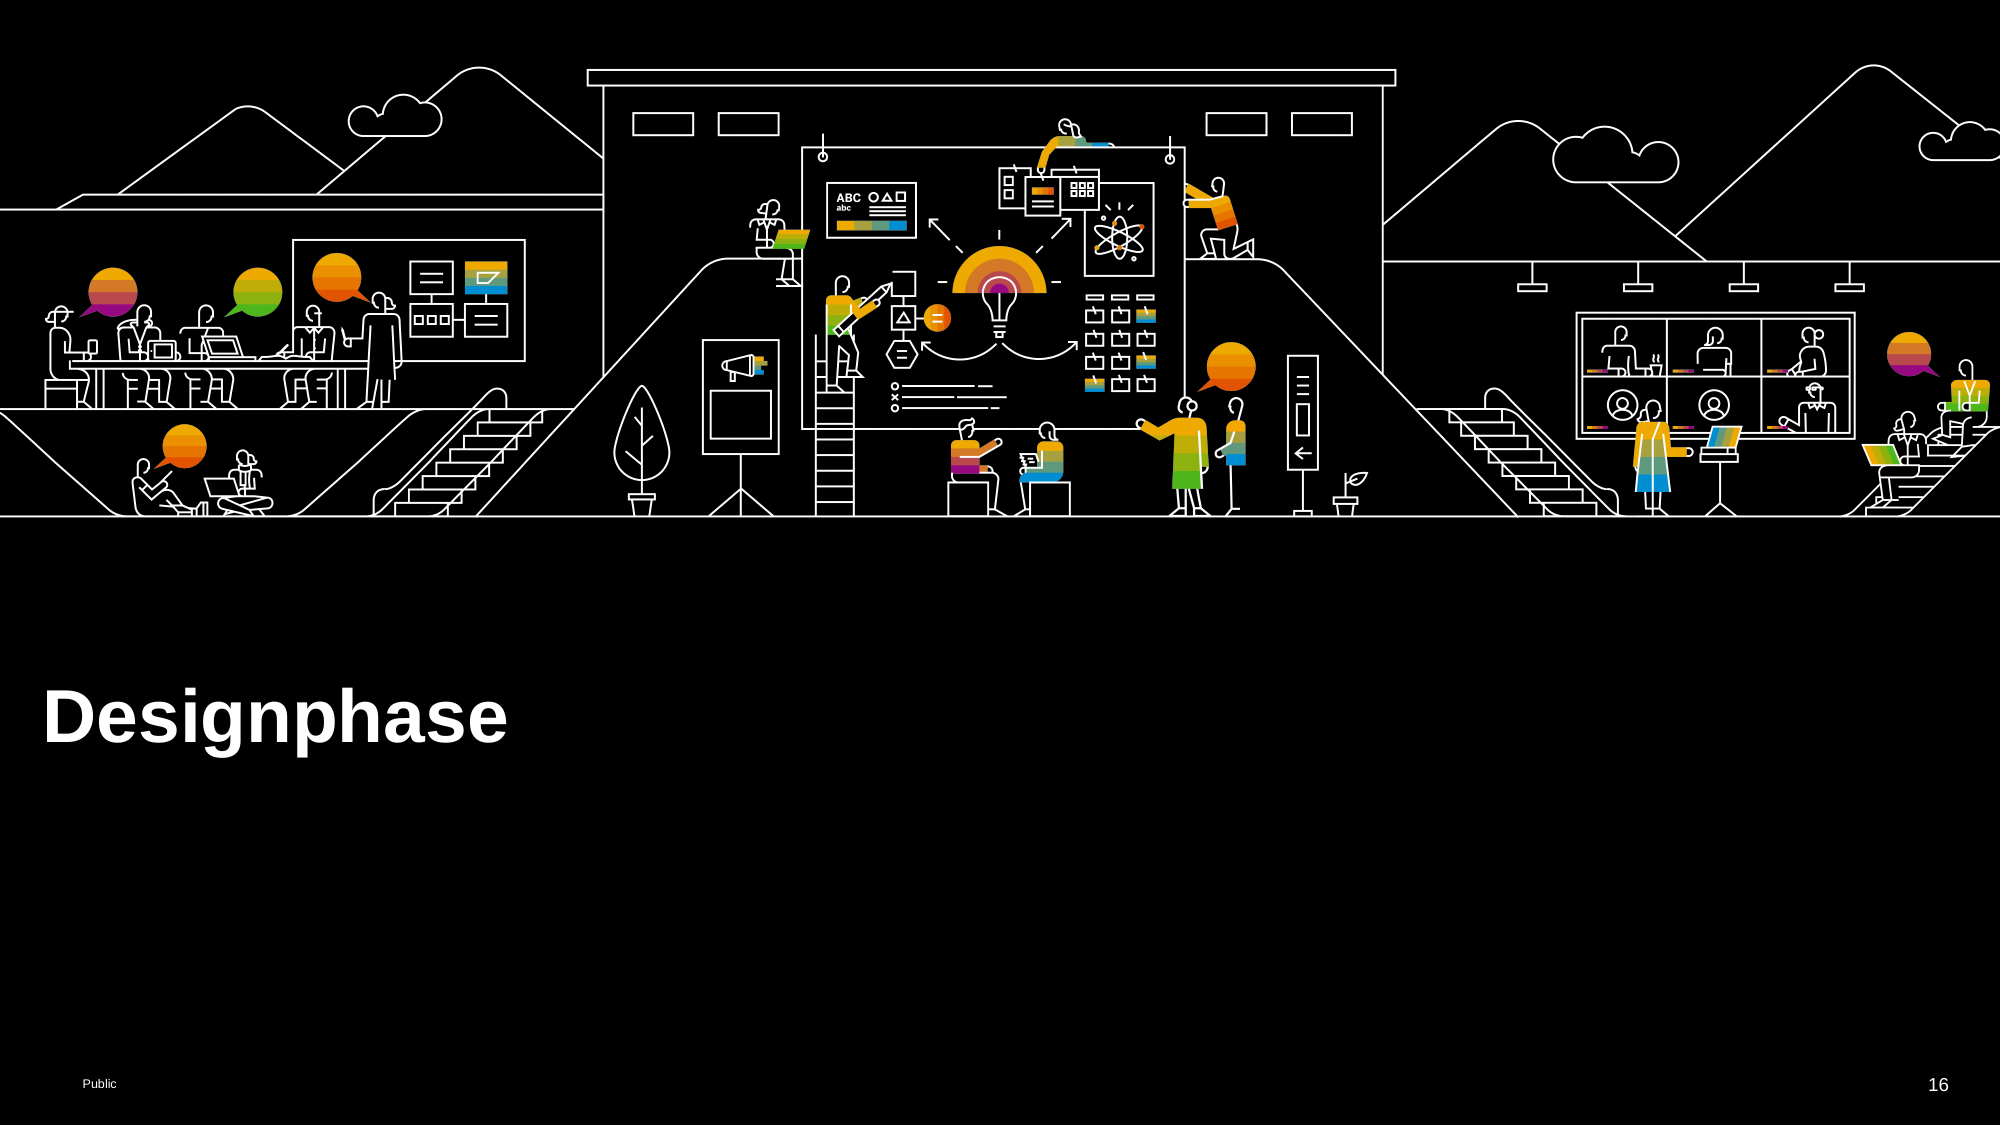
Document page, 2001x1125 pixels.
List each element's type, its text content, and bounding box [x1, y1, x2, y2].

text_box Designphase [27, 660, 1936, 824]
picture [0, 0, 2001, 563]
